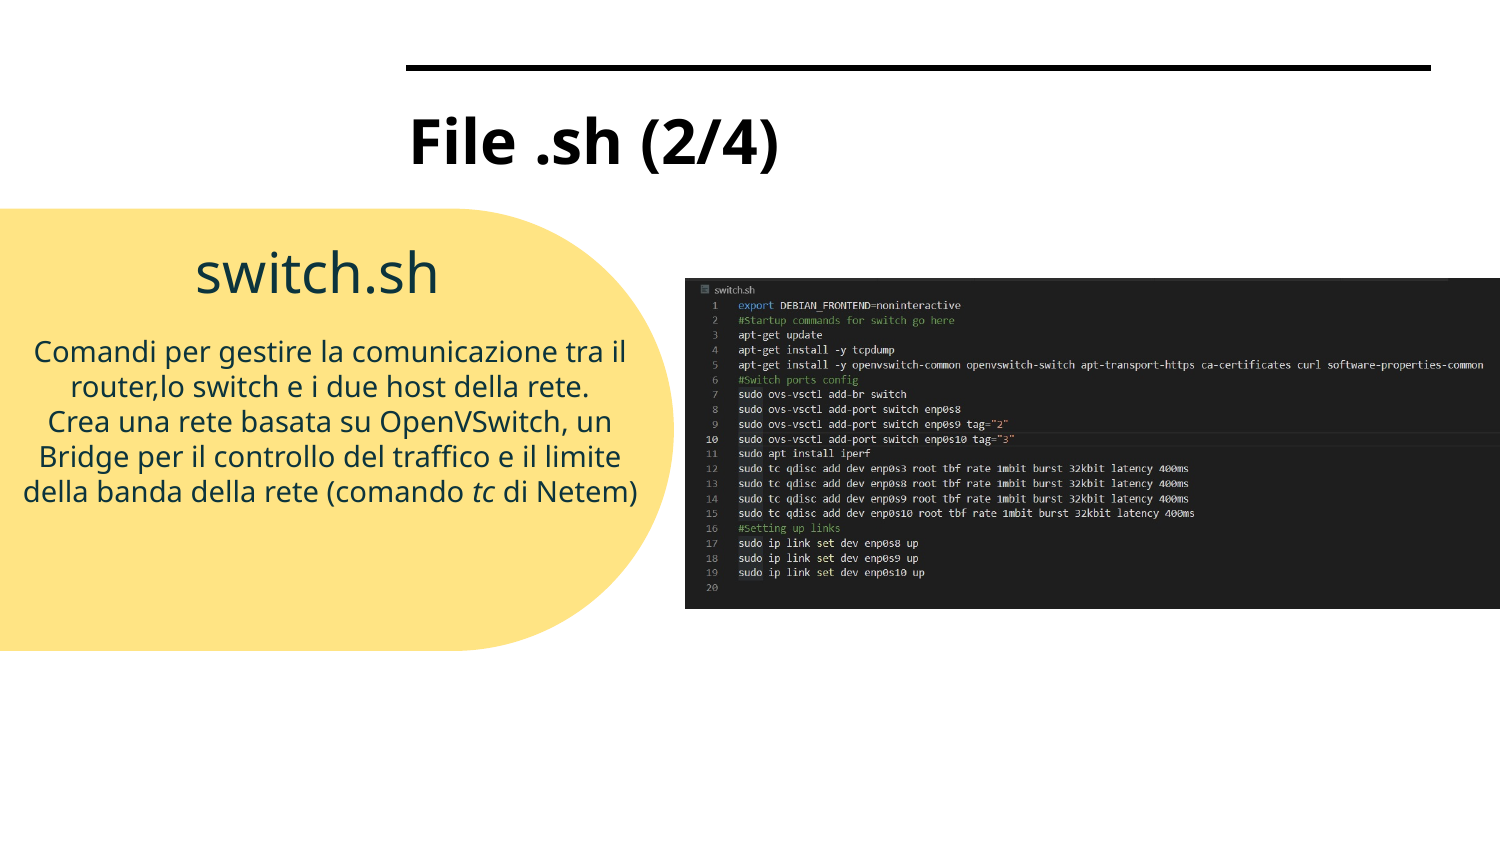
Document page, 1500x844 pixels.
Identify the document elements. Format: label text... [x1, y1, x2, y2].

text_box [669, 351, 680, 469]
text_box [661, 355, 671, 505]
text_box [0, 524, 653, 651]
text_box [0, 208, 529, 318]
text_box [589, 255, 644, 318]
text_box Comandi per gestire la comunicazione tra il router,lo switch e i due host della rete. Crea una rete basata su OpenVSwitch, un Bridge per il controllo del traffico e il limite della banda della rete (comando tc di Netem) [0, 318, 661, 524]
picture [685, 277, 1500, 609]
title File .sh (2/4) [393, 87, 1431, 192]
text_box switch.sh [47, 222, 589, 318]
text_box [669, 246, 1400, 351]
